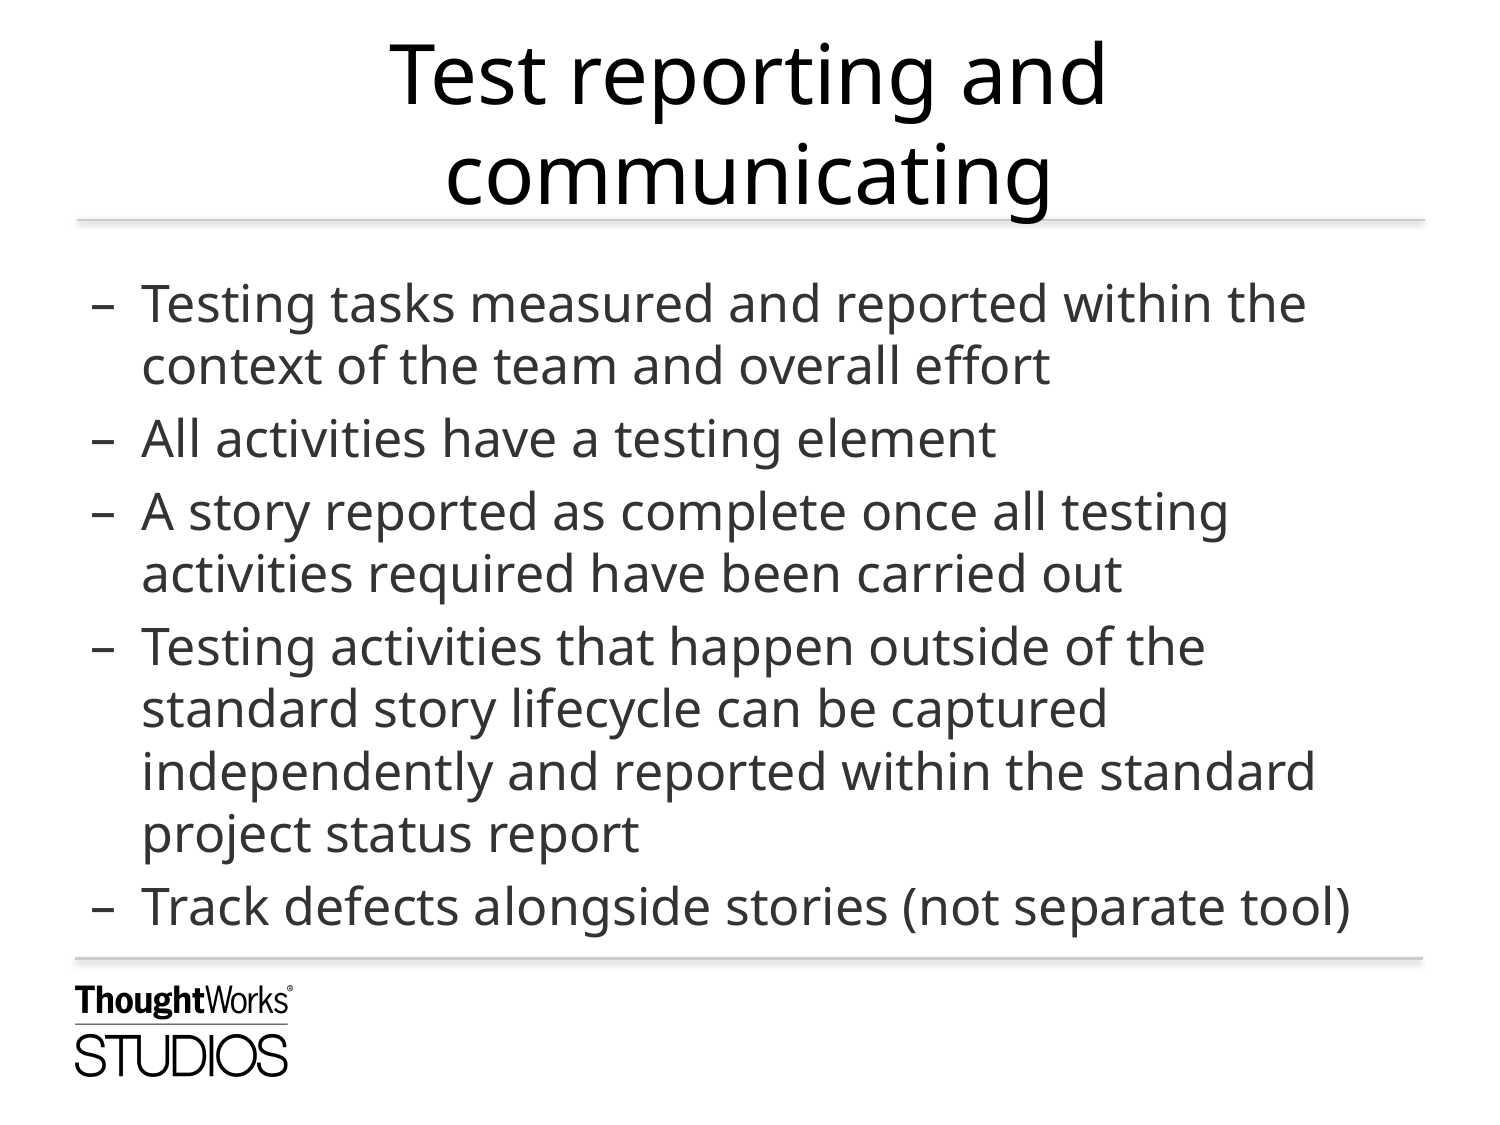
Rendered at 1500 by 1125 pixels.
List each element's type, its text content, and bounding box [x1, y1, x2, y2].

picture [75, 985, 293, 1077]
list Testing tasks measured and reported within the context of the team and overall effort All activities have a testing element A story reported as complete once all testing activities required have been carried out Testing activities that happen outside of the standard story lifecycle can be captured independently and reported within the standard project status report Track defects alongside stories (not separate tool) [75, 262, 1425, 948]
title Test reporting and communicating [75, 45, 1425, 197]
